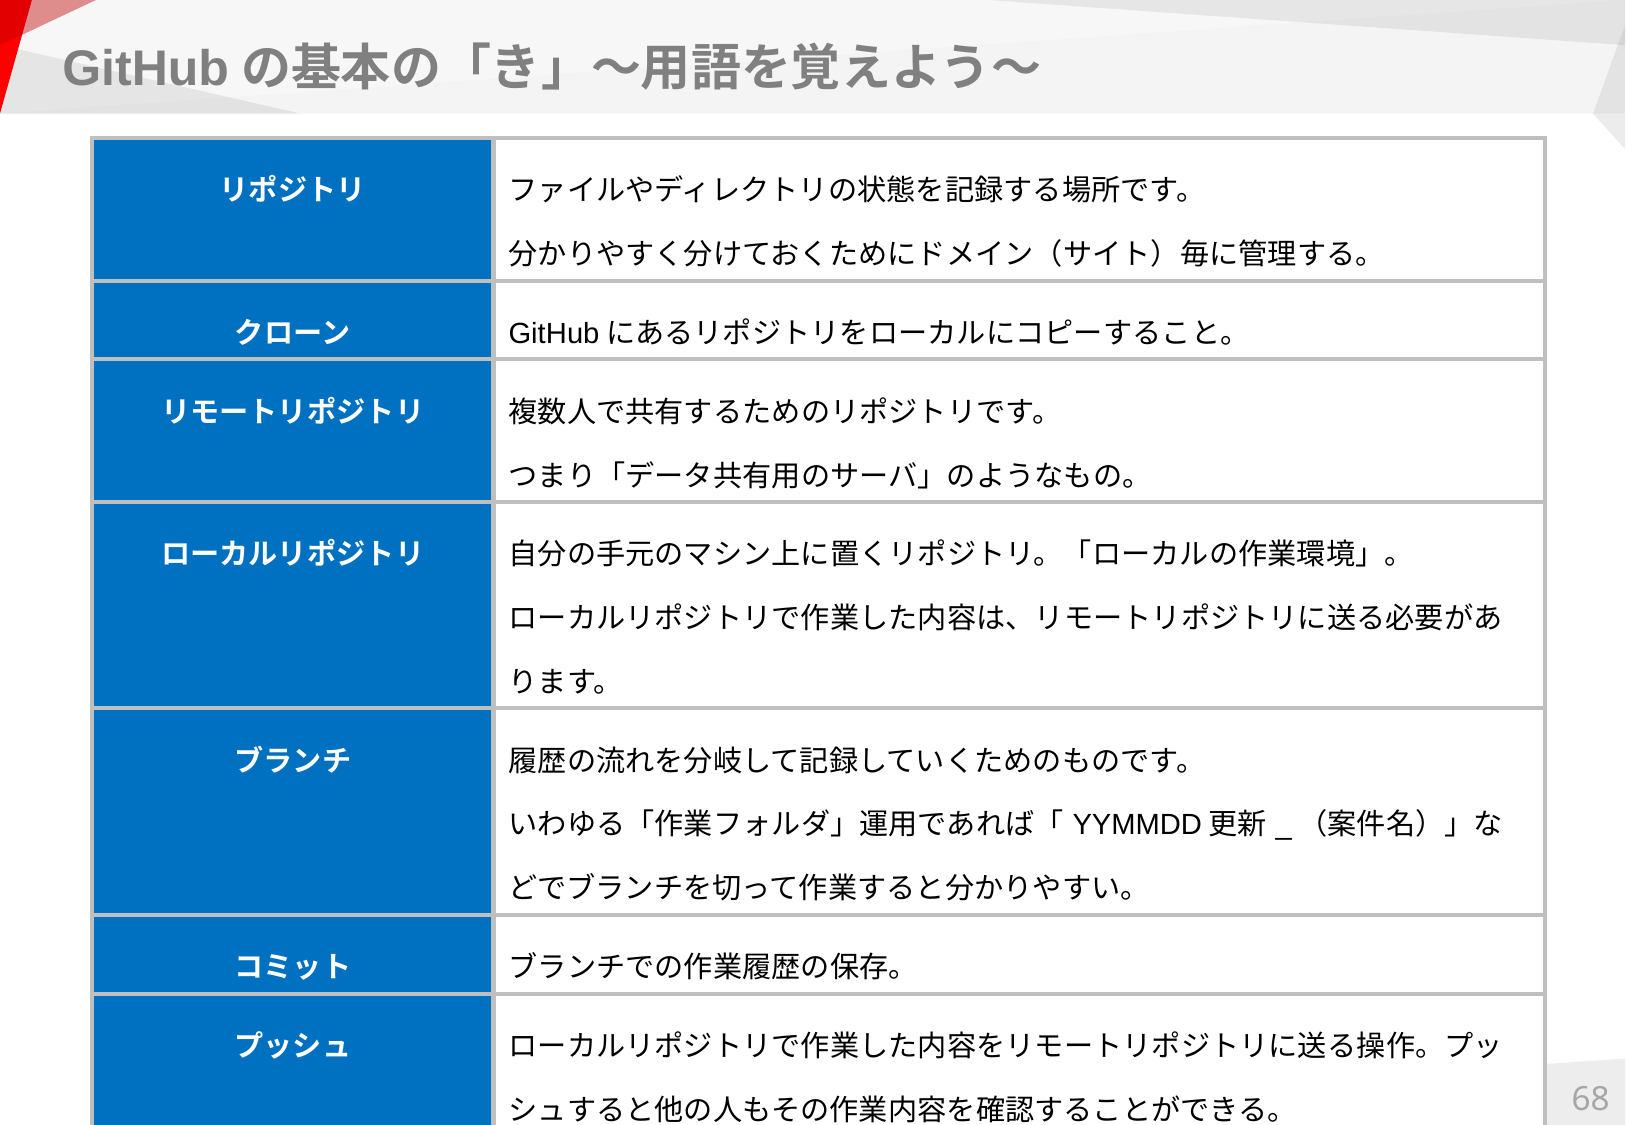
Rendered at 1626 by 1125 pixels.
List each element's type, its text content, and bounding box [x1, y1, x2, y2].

table_header リポジトリ [94, 140, 491, 279]
table_cell プッシュ [94, 996, 491, 1125]
table_cell ブランチ [94, 710, 491, 913]
table_cell ローカルリポジトリで作業した内容をリモートリポジトリに送る操作。プッシュすると他の人もその作業内容を確認することができる。 [496, 996, 1543, 1125]
table_cell 履歴の流れを分岐して記録していくためのものです。 いわゆる「作業フォルダ」運用であれば「YYMMDD更新_（案件名）」などでブランチを切って作業すると分かりやすい。 [496, 710, 1543, 913]
table_cell 複数人で共有するためのリポジトリです。 つまり「データ共有用のサーバ」のようなもの。 [496, 361, 1543, 500]
table_cell GitHubにあるリポジトリをローカルにコピーすること。 [496, 283, 1543, 357]
table_cell 自分の手元のマシン上に置くリポジトリ。「ローカルの作業環境」。 ローカルリポジトリで作業した内容は、リモートリポジトリに送る必要があります。 [496, 504, 1543, 706]
table_cell コミット [94, 917, 491, 992]
title GitHubの基本の「き」～用語を覚えよう～ [44, 16, 1575, 114]
table_cell ブランチでの作業履歴の保存。 [496, 917, 1543, 992]
table_cell クローン [94, 283, 491, 357]
table_cell ローカルリポジトリ [94, 504, 491, 706]
table_cell リモートリポジトリ [94, 361, 491, 500]
table_header ファイルやディレクトリの状態を記録する場所です。 分かりやすく分けておくためにドメイン（サイト）毎に管理する。 [496, 140, 1543, 279]
